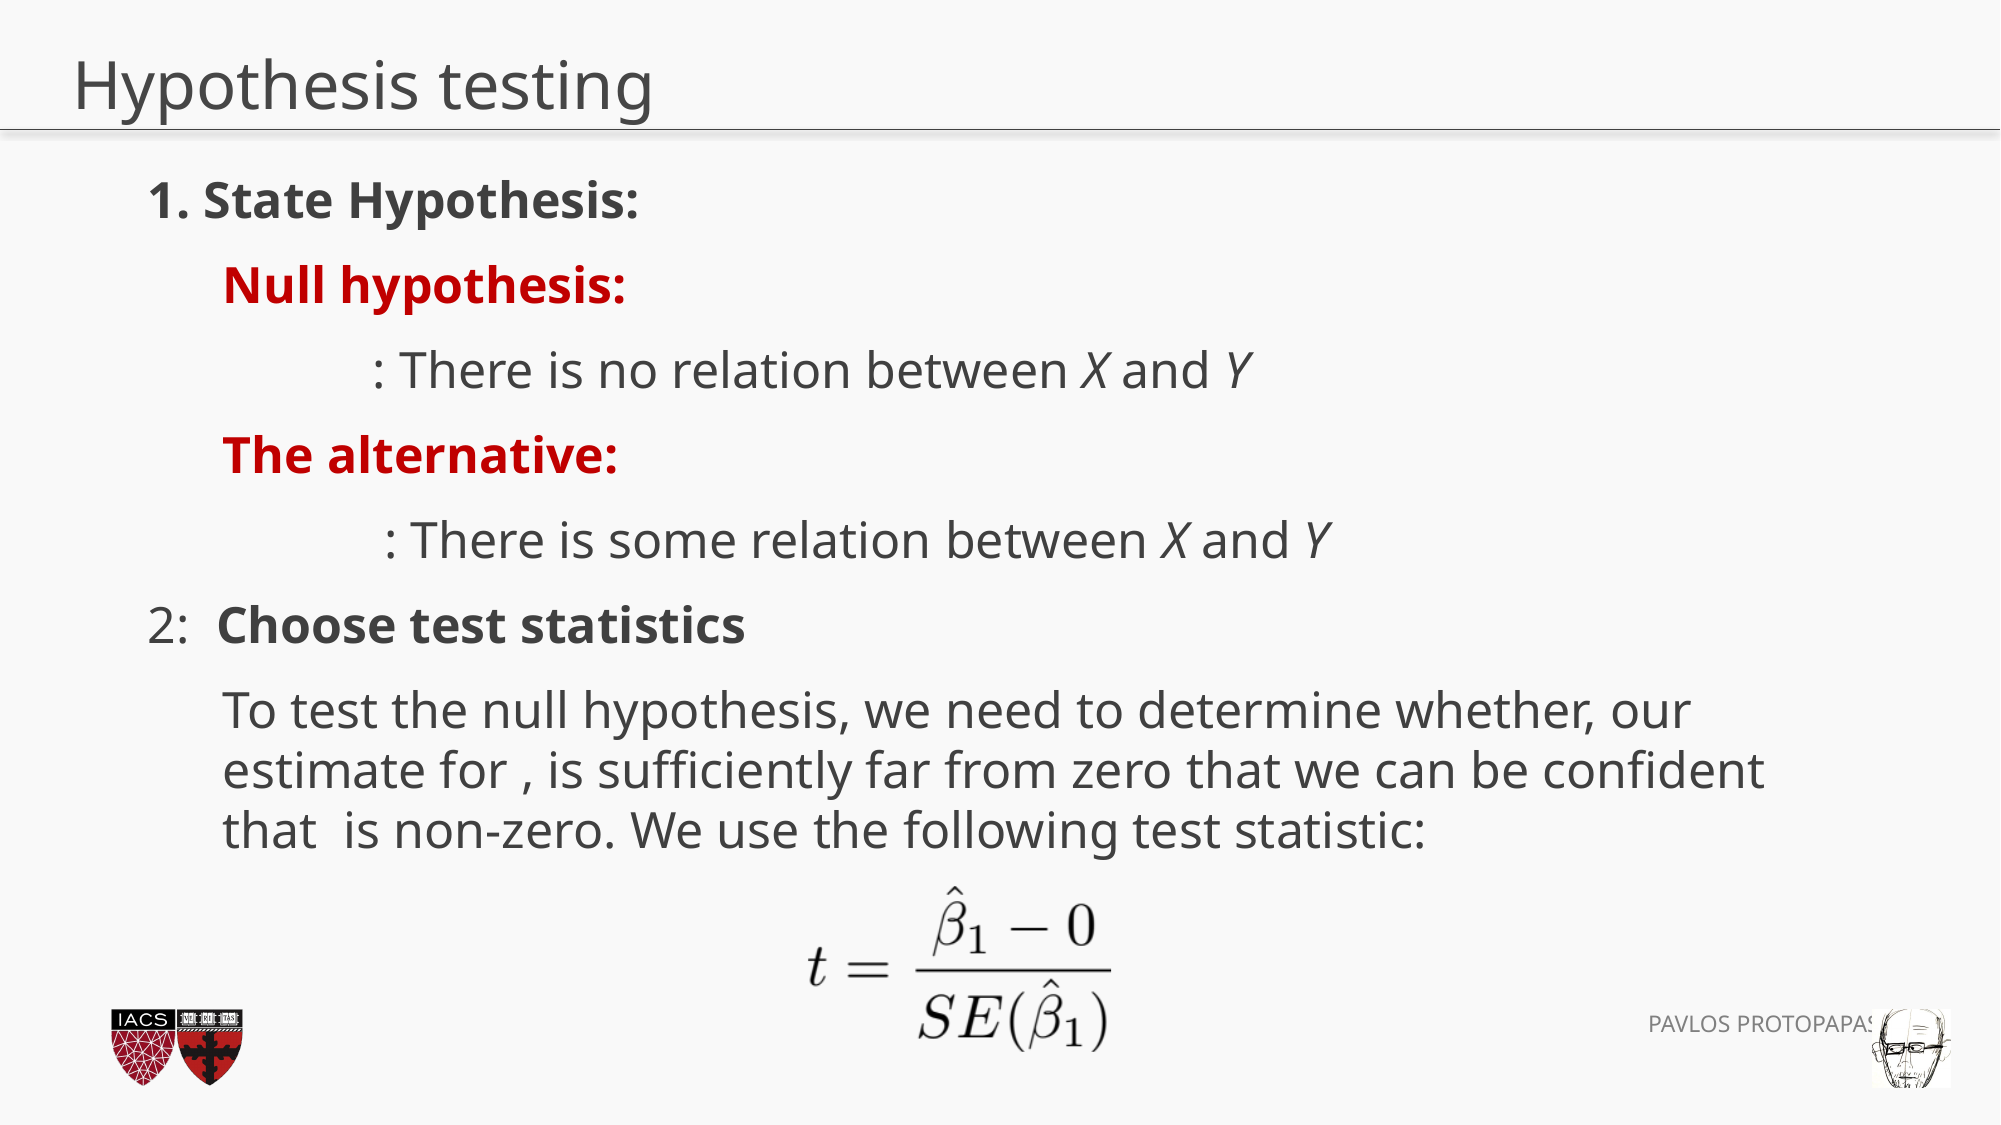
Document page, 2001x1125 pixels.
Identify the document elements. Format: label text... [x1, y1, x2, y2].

picture [1872, 1009, 1951, 1088]
title Hypothesis testing [57, 35, 1943, 162]
picture [807, 886, 1112, 1052]
picture [109, 1009, 243, 1086]
